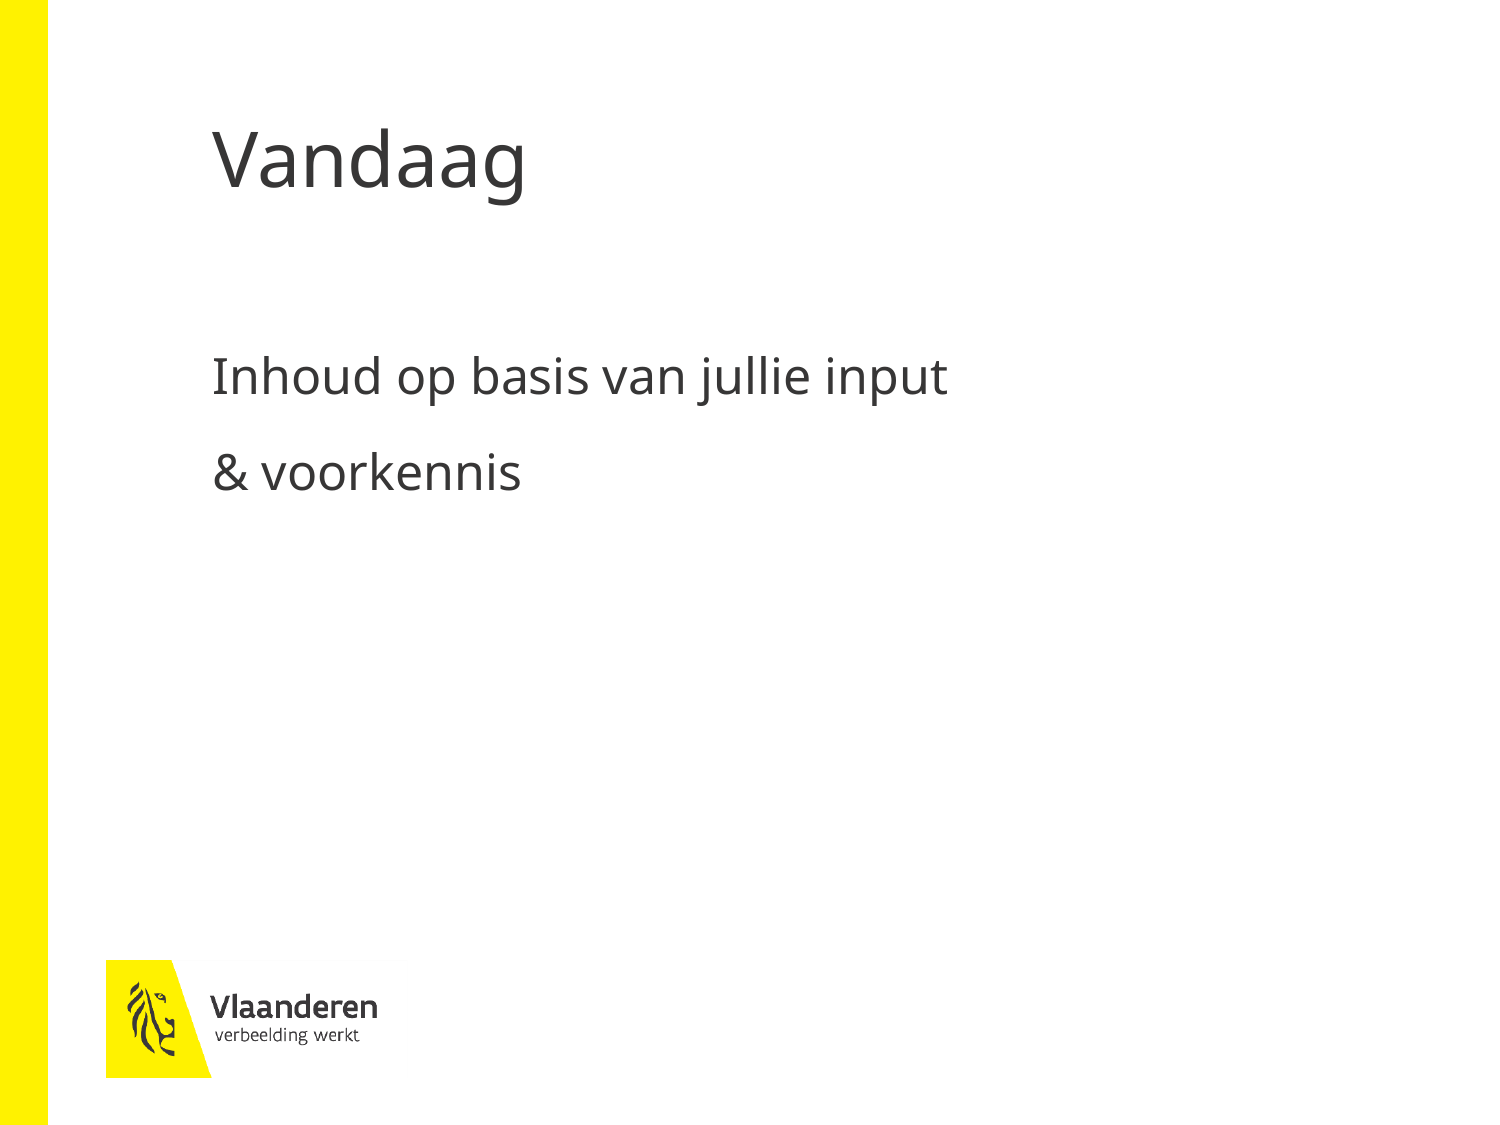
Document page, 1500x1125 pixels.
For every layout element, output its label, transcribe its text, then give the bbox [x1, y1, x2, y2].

list Inhoud op basis van jullie input & voorkennis [212, 314, 1430, 917]
title Vandaag [212, 124, 1430, 308]
picture [106, 960, 408, 1078]
